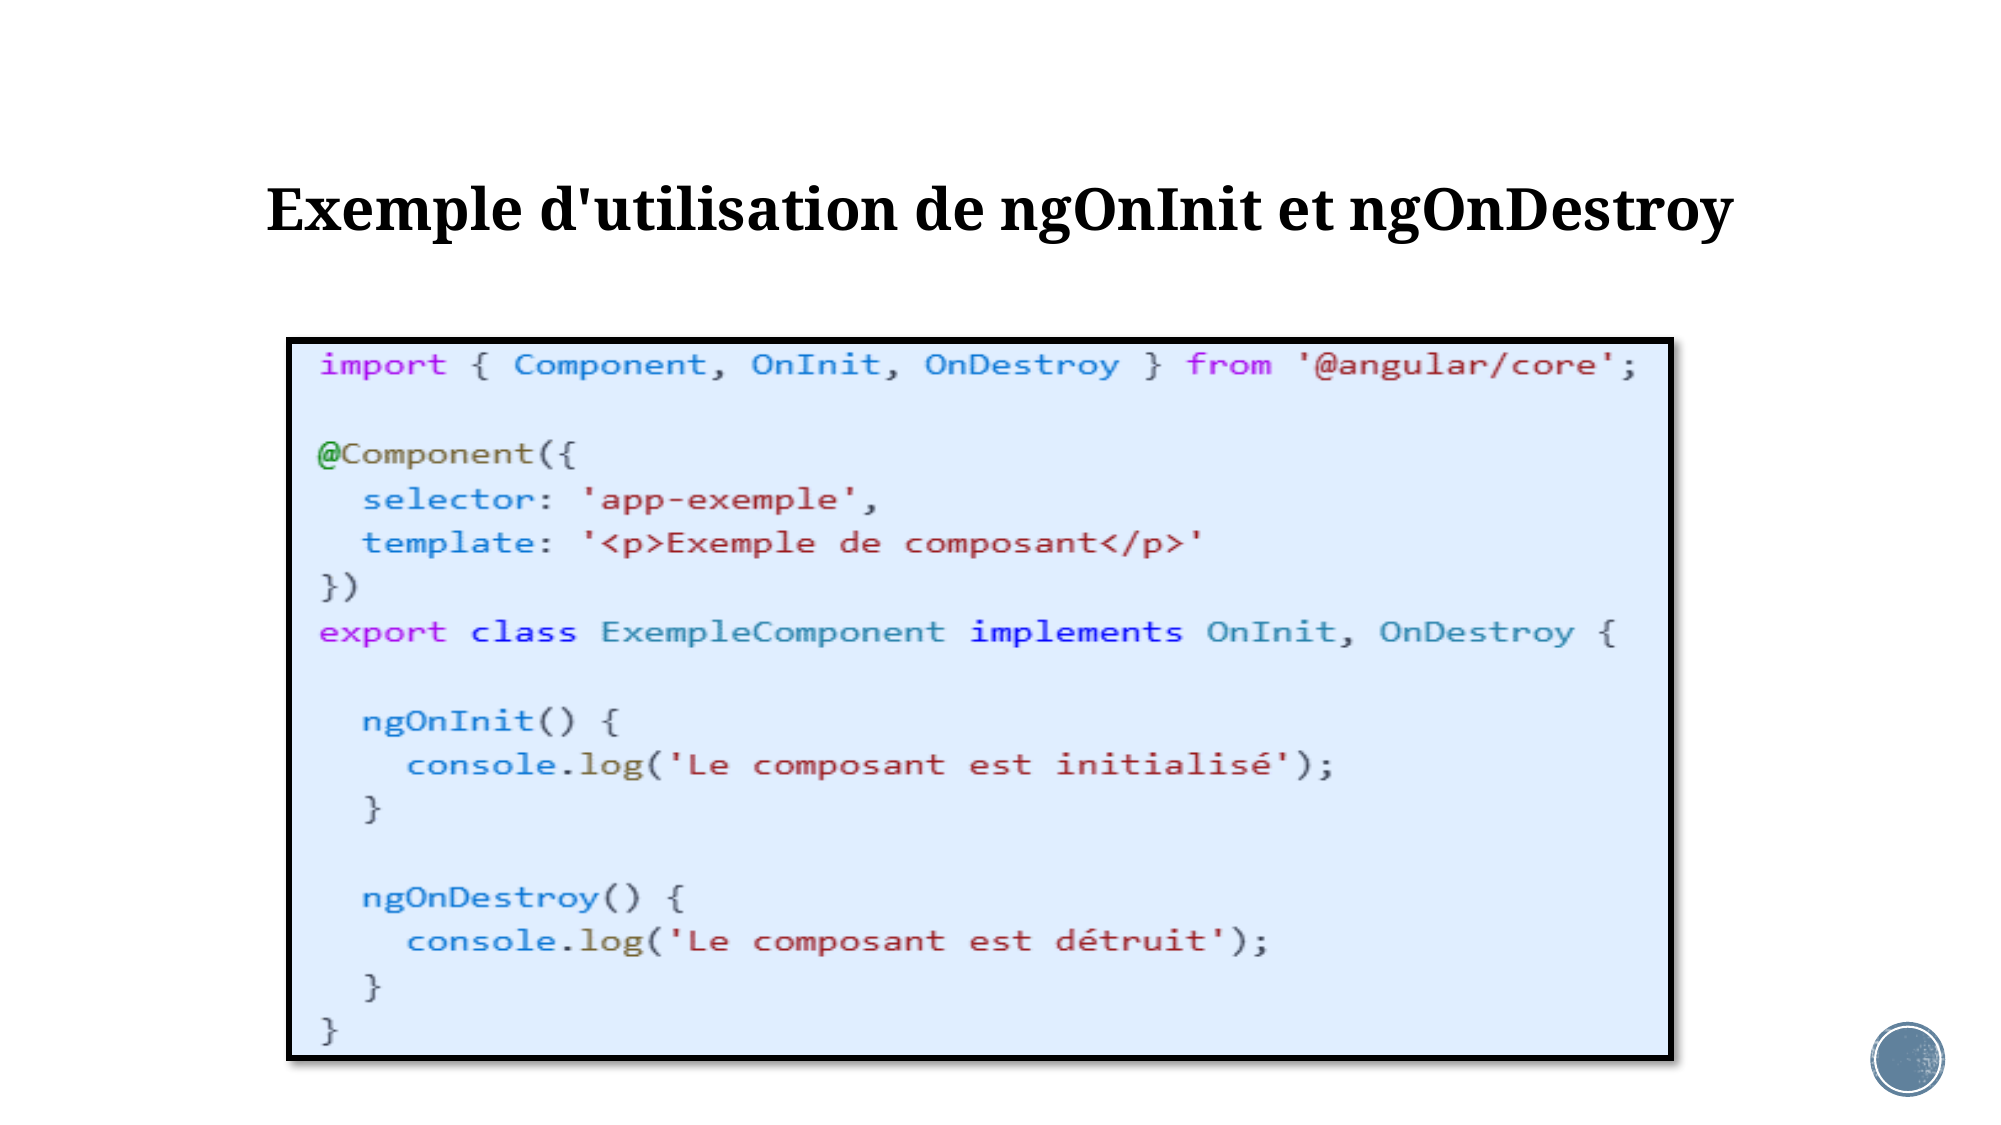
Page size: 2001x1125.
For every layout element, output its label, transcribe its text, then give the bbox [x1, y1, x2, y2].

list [295, 346, 1666, 1053]
title Exemple d'utilisation de ngOnInit et ngOnDestroy [175, 79, 1826, 344]
